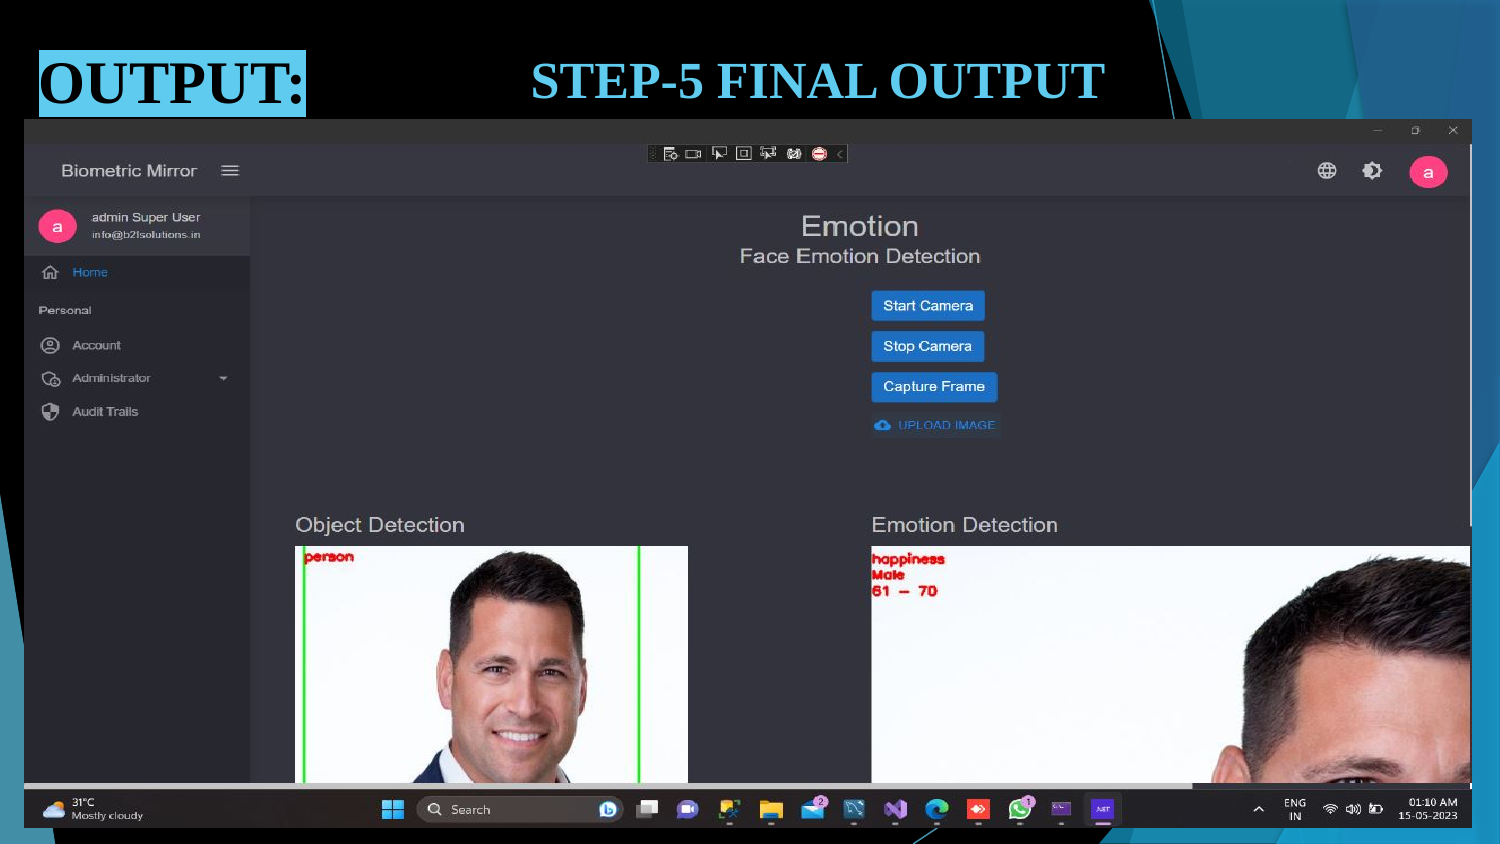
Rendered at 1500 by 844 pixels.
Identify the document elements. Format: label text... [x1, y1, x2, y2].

picture [23, 119, 1473, 829]
text_box STEP-5 FINAL OUTPUT [515, 7, 1500, 117]
text_box OUTPUT: [24, 0, 775, 118]
